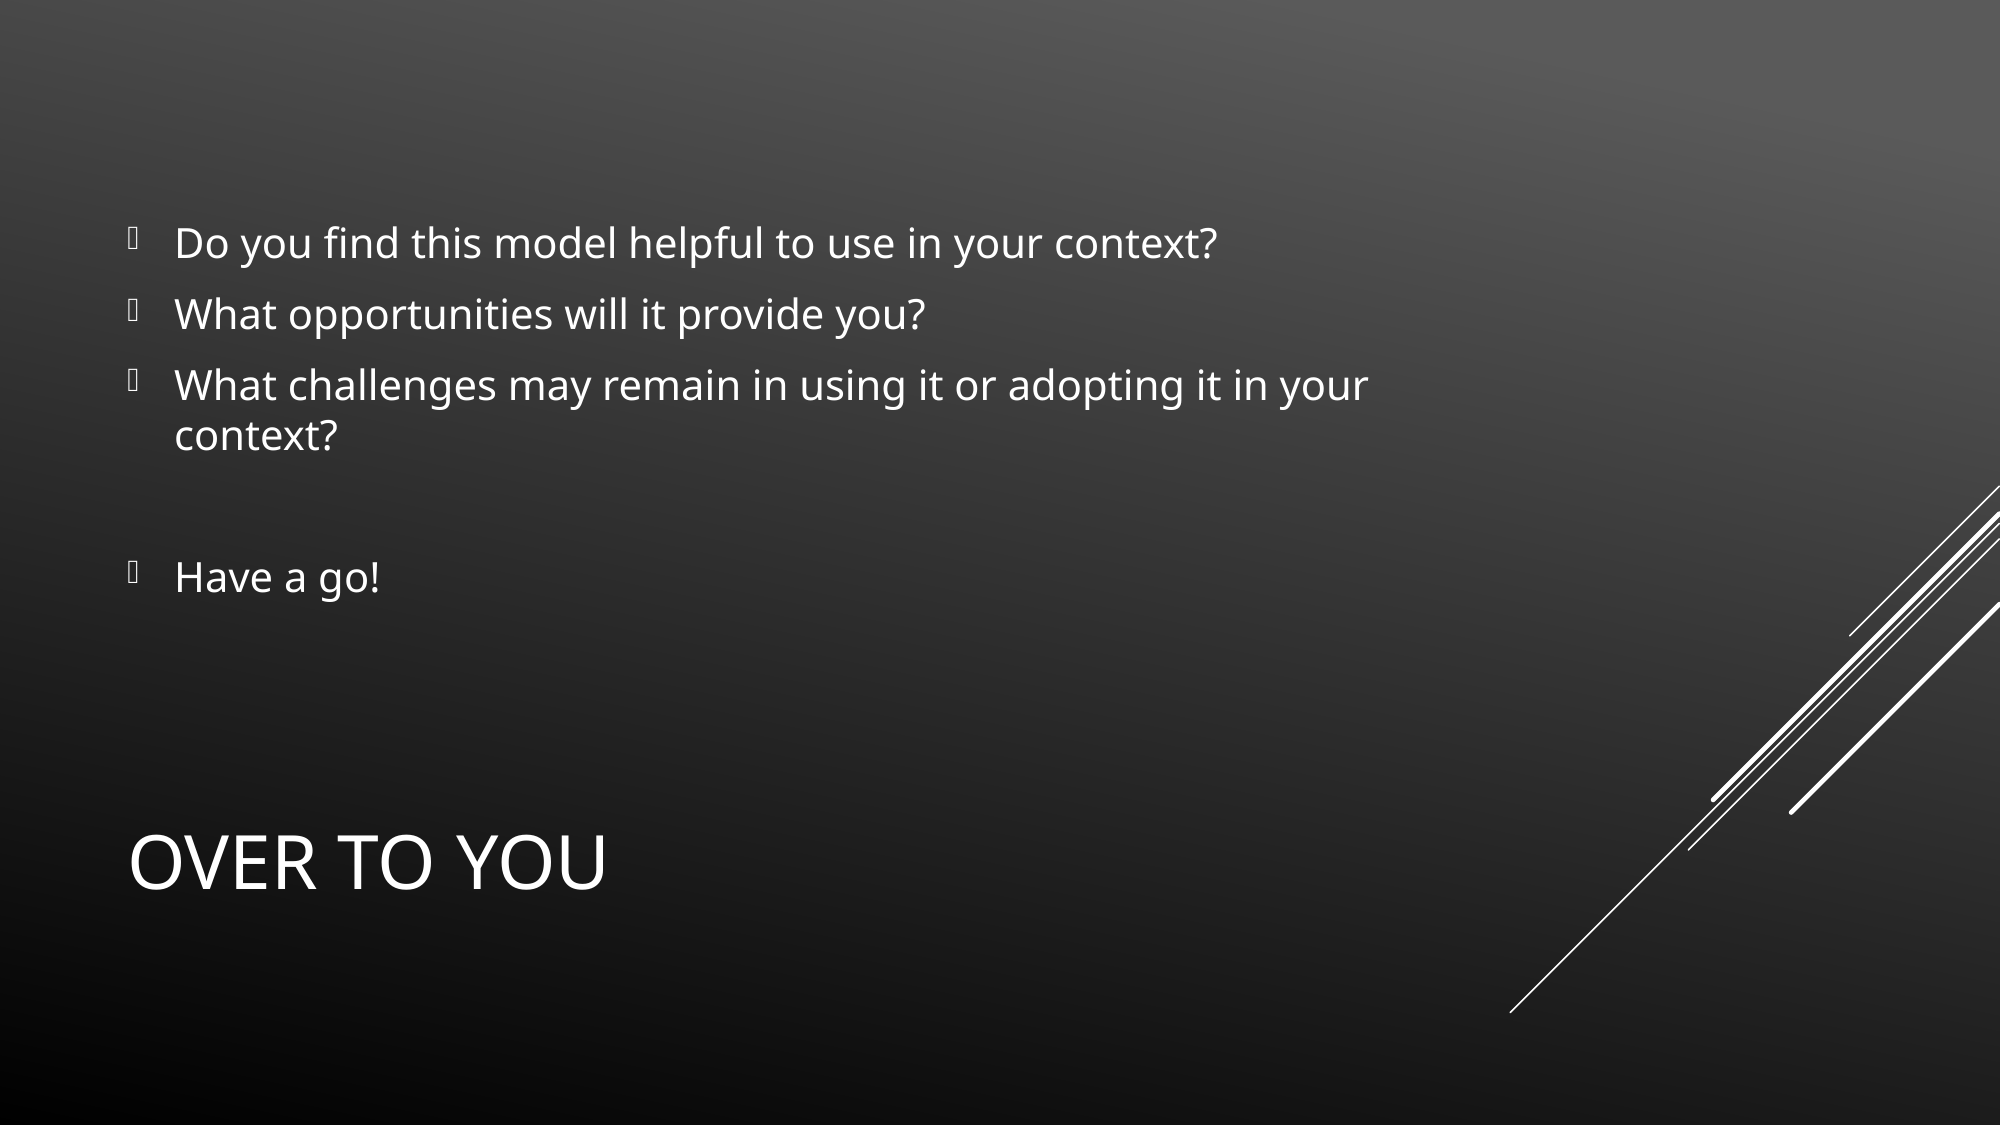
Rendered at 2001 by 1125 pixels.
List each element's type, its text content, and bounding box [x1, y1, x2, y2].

list Do you find this model helpful to use in your context? What opportunities will it provide you? What challenges may remain in using it or adopting it in your context? Have a go! [112, 112, 1513, 706]
title Over to you [112, 736, 1513, 984]
